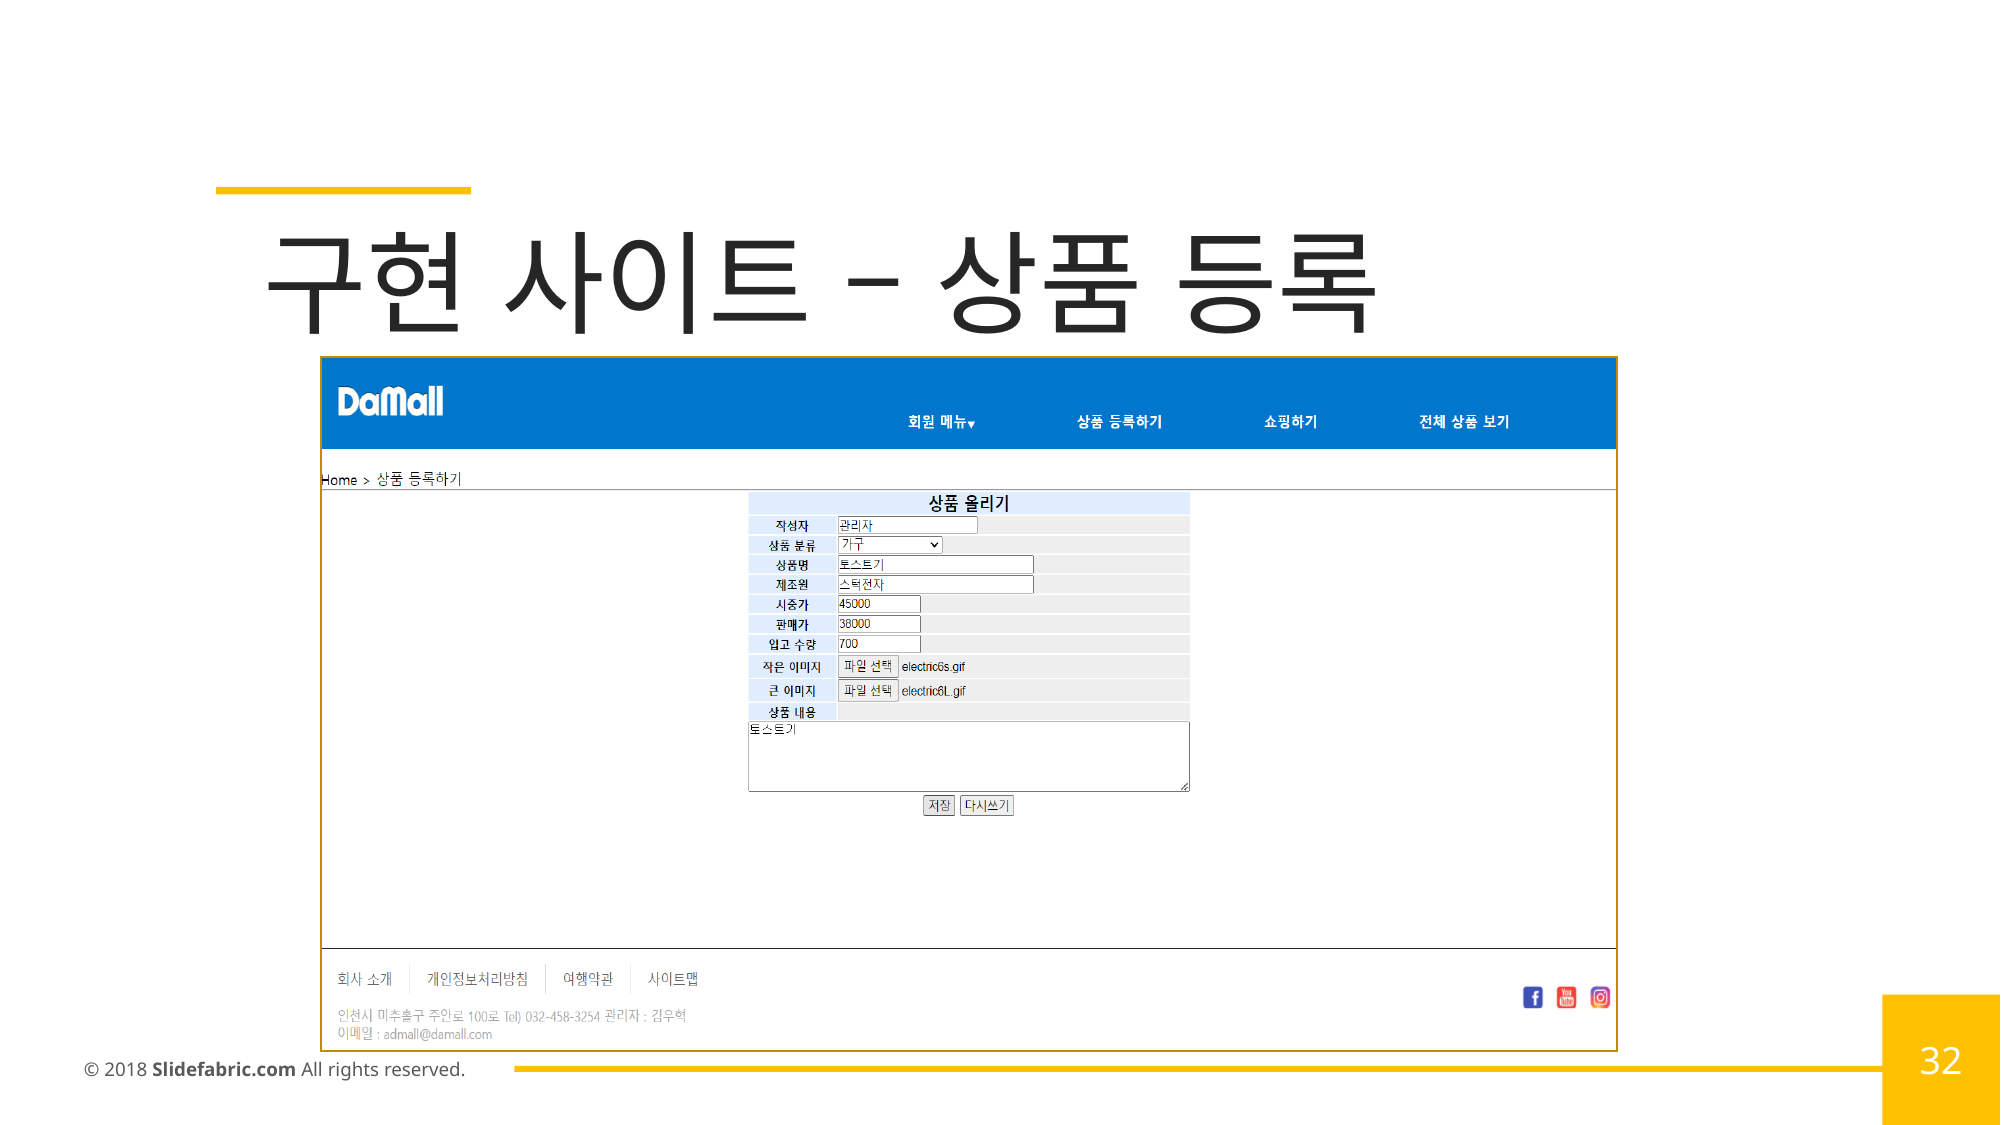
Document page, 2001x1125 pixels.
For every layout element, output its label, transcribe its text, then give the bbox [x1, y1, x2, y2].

text_box 구현 사이트 – 상품 등록 [248, 205, 1397, 356]
text_box [215, 186, 472, 195]
text_box [320, 356, 1618, 1052]
